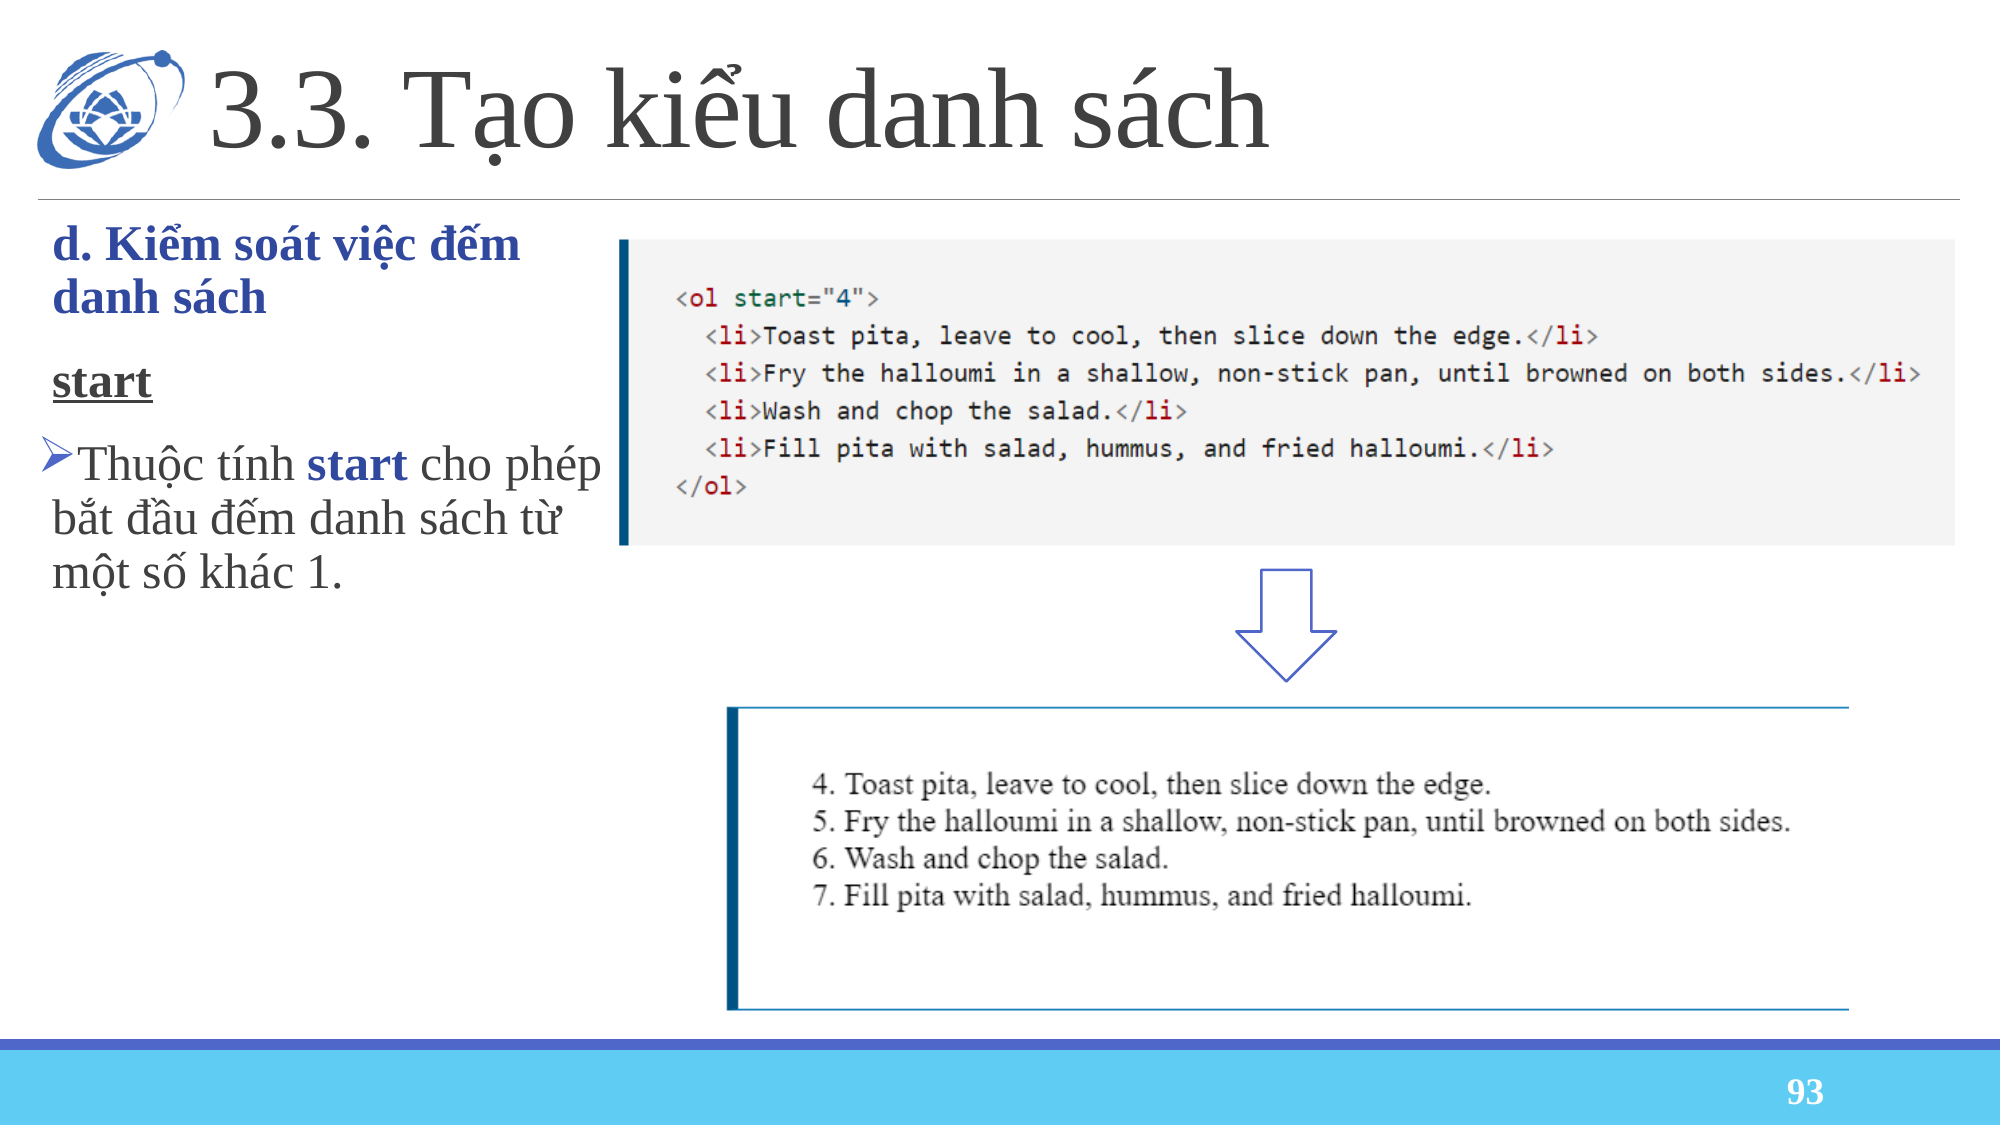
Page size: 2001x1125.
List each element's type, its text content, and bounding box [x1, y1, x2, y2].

picture [37, 34, 185, 183]
text_box [1235, 568, 1338, 683]
slide_number 93 [1624, 1059, 1840, 1120]
picture [723, 704, 1850, 1015]
picture [617, 237, 1955, 548]
title 3.3. Tạo kiểu danh sách [193, 47, 1961, 192]
list d. Kiểm soát việc đếm danh sách start Thuộc tính start cho phép bắt đầu đếm danh sách từ một số khác 1. [37, 209, 619, 1011]
